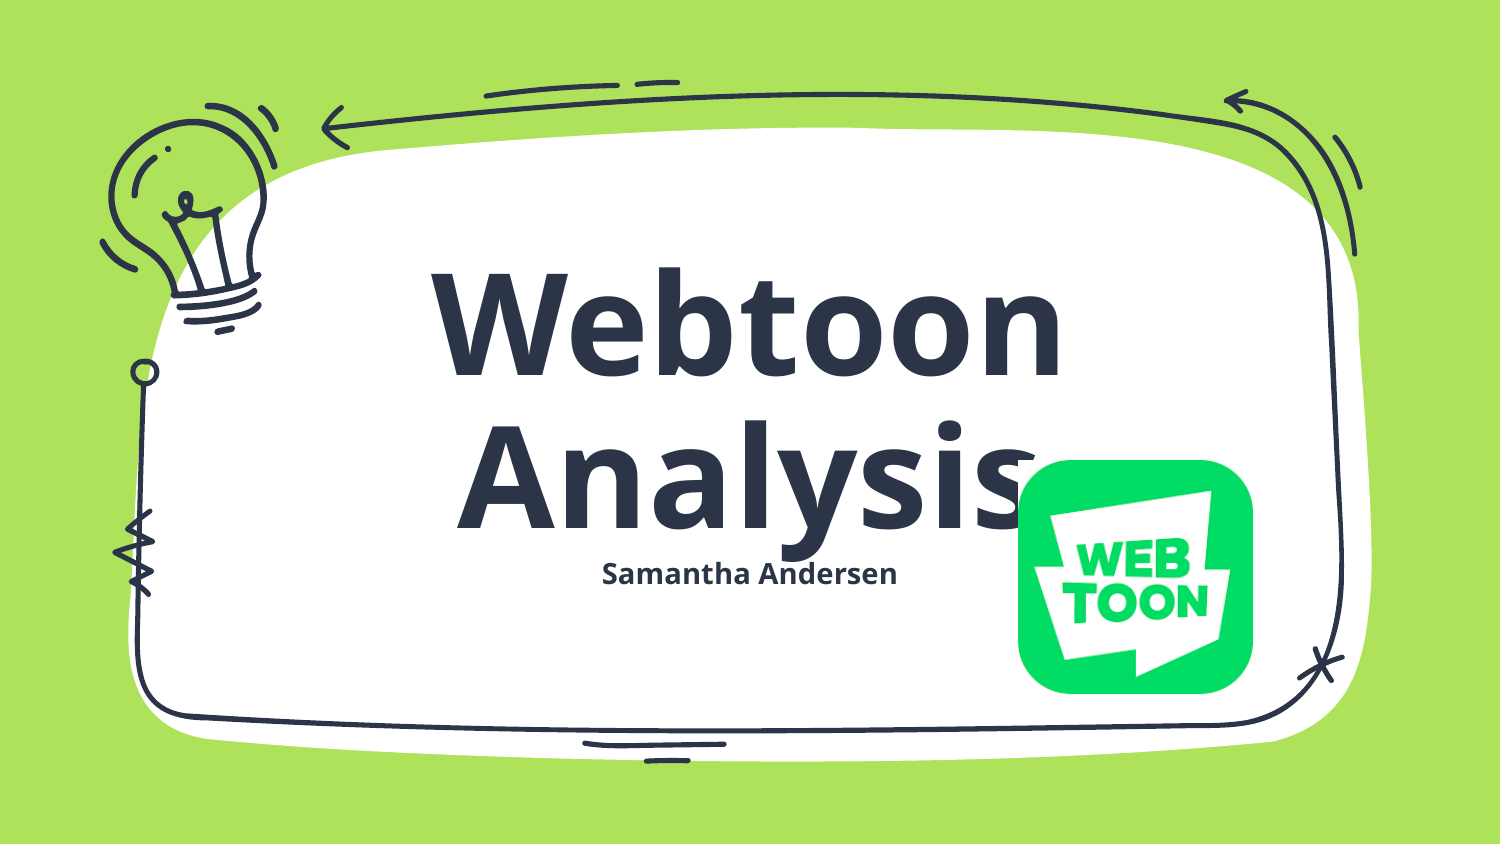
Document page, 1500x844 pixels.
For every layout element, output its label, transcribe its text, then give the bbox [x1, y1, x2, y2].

picture [1018, 460, 1253, 694]
title Webtoon Analysis Samantha Andersen [306, 284, 1194, 560]
